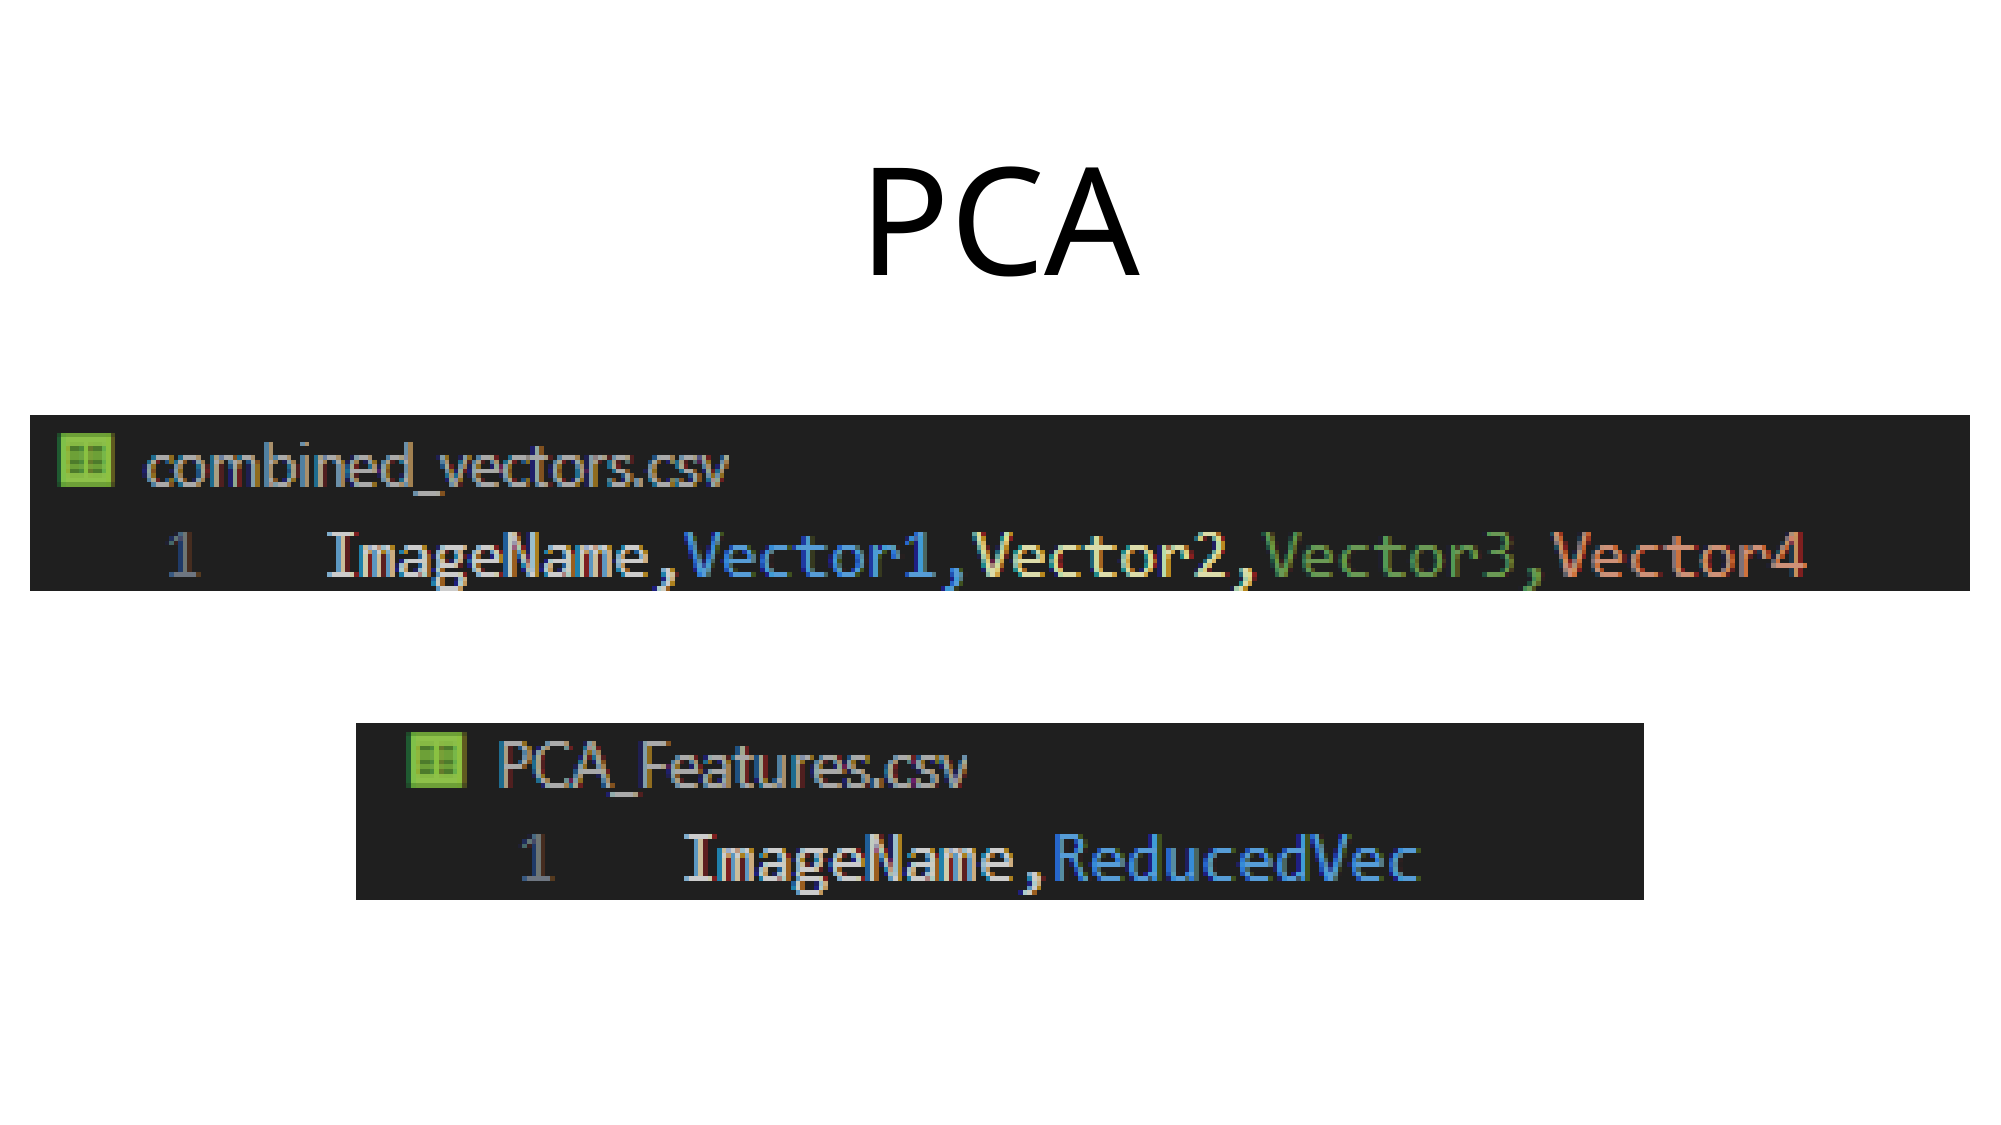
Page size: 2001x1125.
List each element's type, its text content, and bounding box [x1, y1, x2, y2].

picture [356, 723, 1644, 900]
picture [30, 415, 1970, 591]
title PCA [249, 0, 1750, 415]
